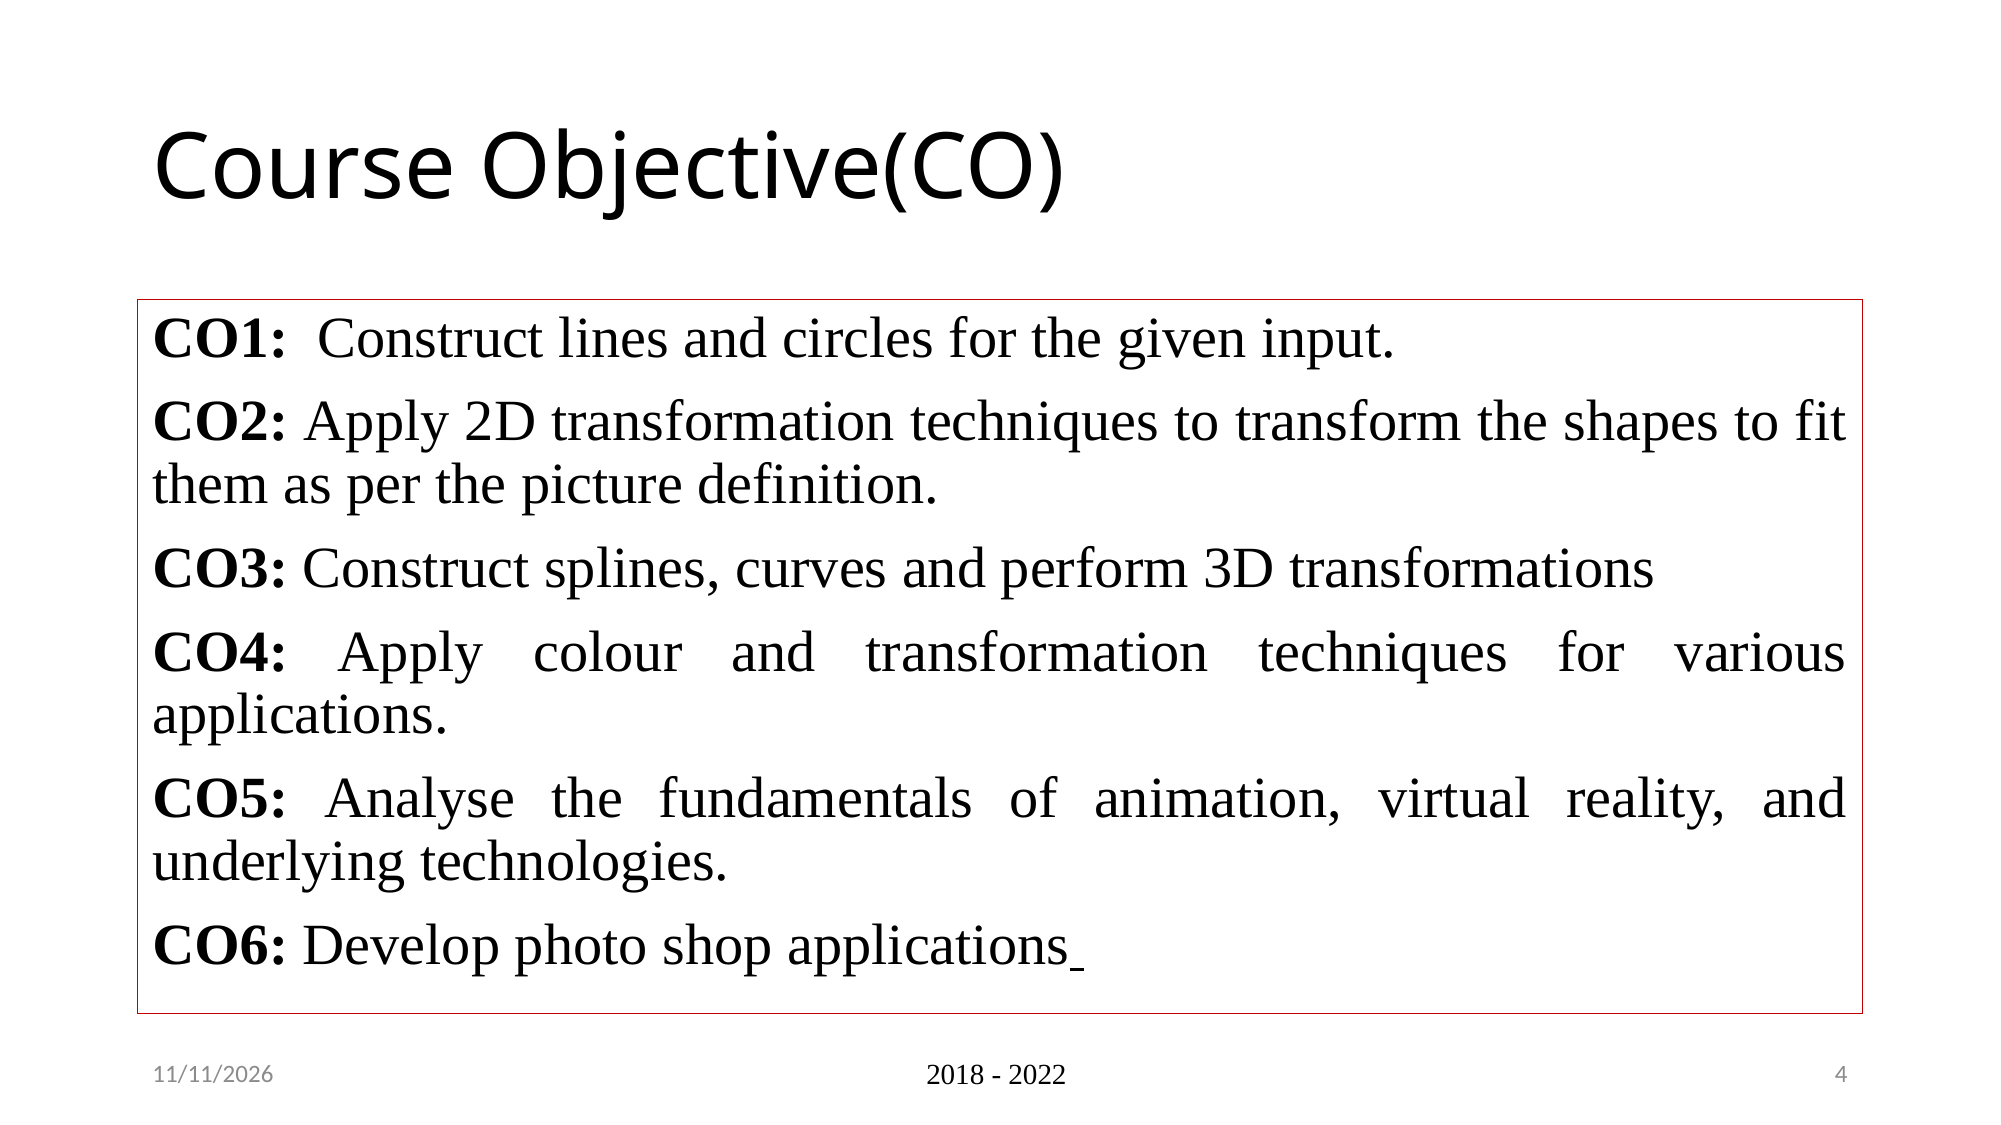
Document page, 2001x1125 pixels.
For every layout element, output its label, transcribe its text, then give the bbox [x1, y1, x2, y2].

list CO1: Construct lines and circles for the given input. CO2: Apply 2D transformation techniques to transform the shapes to fit them as per the picture definition. CO3: Construct splines, curves and perform 3D transformations CO4: Apply colour and transformation techniques for various applications. CO5: Analyse the fundamentals of animation, virtual reality, and underlying technologies. CO6: Develop photo shop applications [137, 299, 1863, 1014]
title Course Objective(CO) [137, 59, 1863, 278]
footer 2018 - 2022 [662, 1042, 1338, 1103]
slide_number 4 [1412, 1042, 1863, 1103]
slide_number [137, 1042, 588, 1103]
